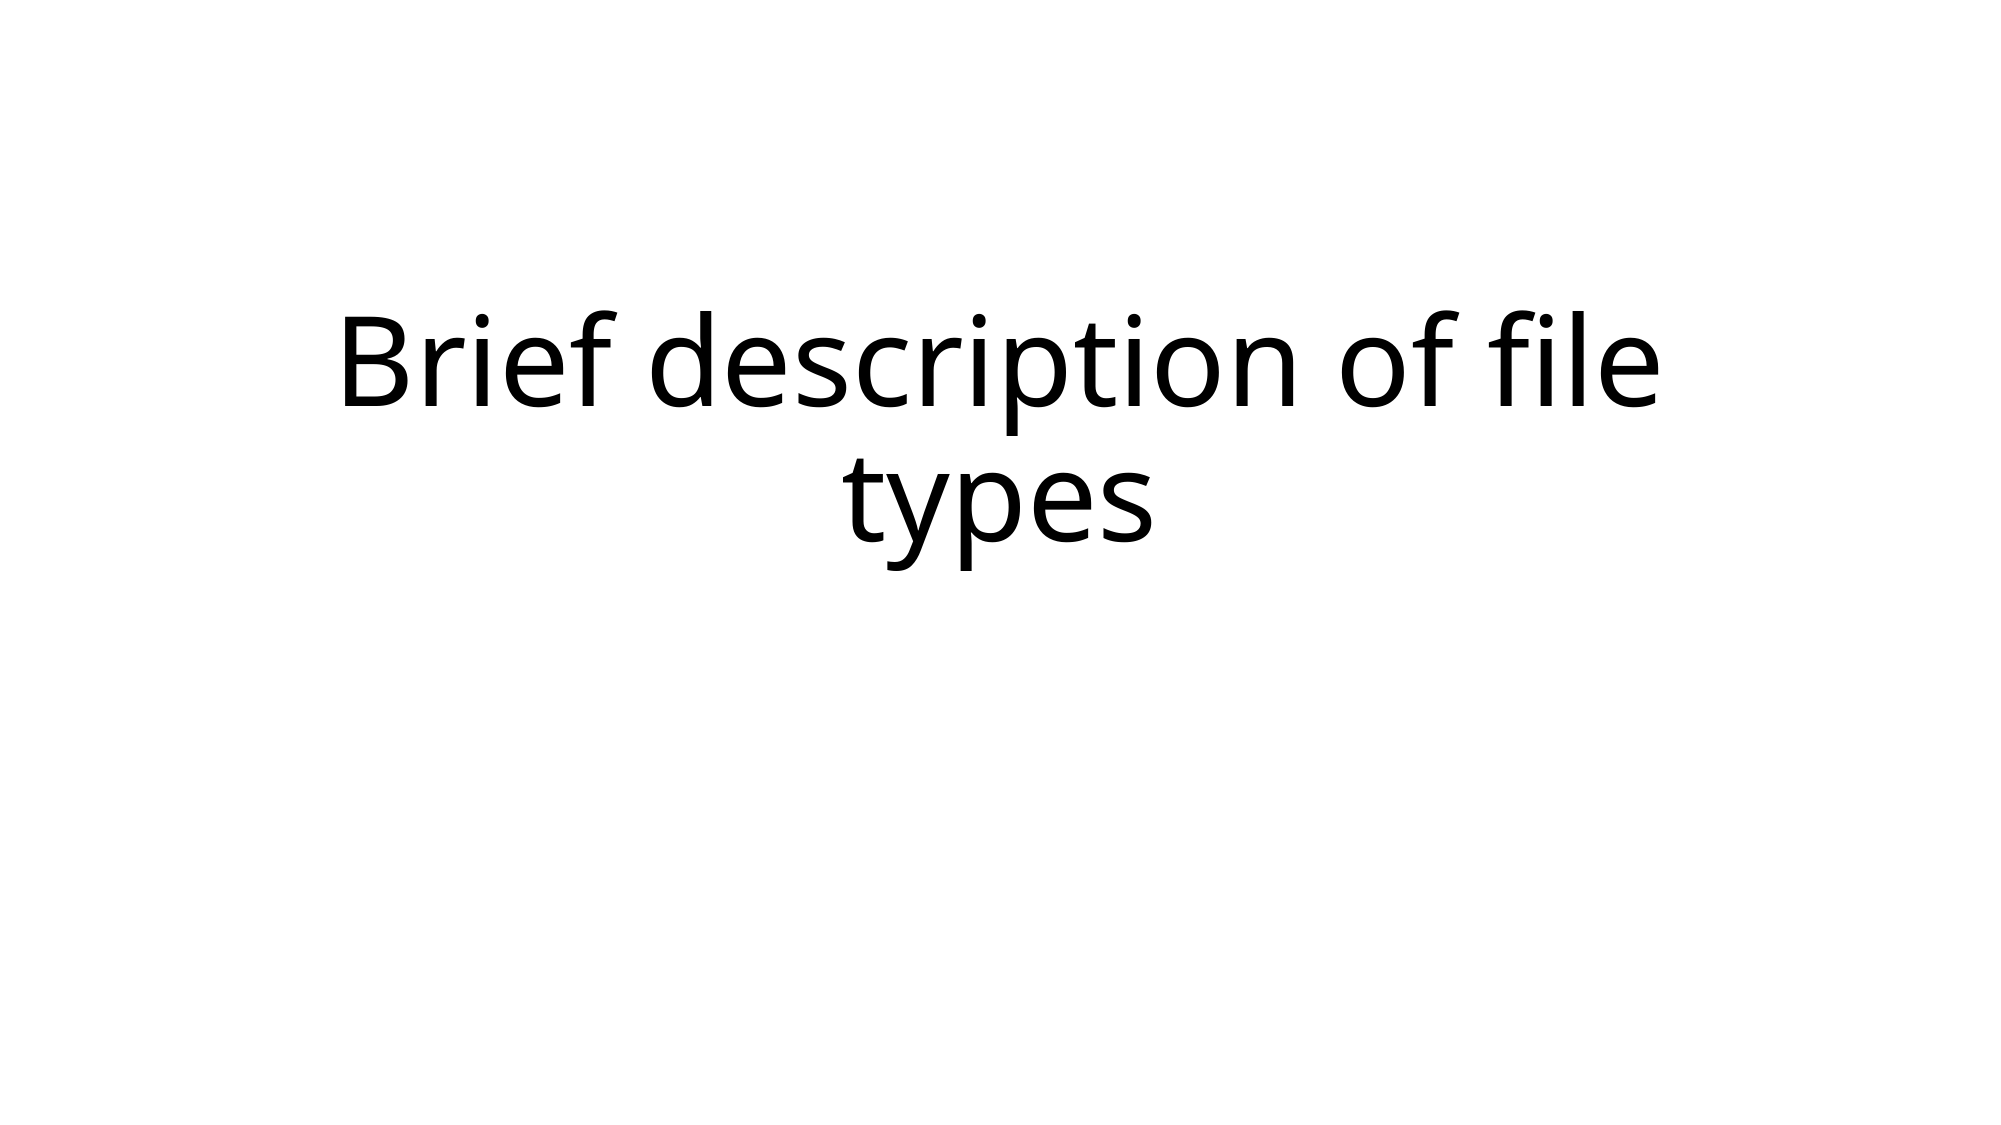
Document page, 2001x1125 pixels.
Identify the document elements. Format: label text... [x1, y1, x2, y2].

title Brief description of file types [249, 184, 1750, 576]
